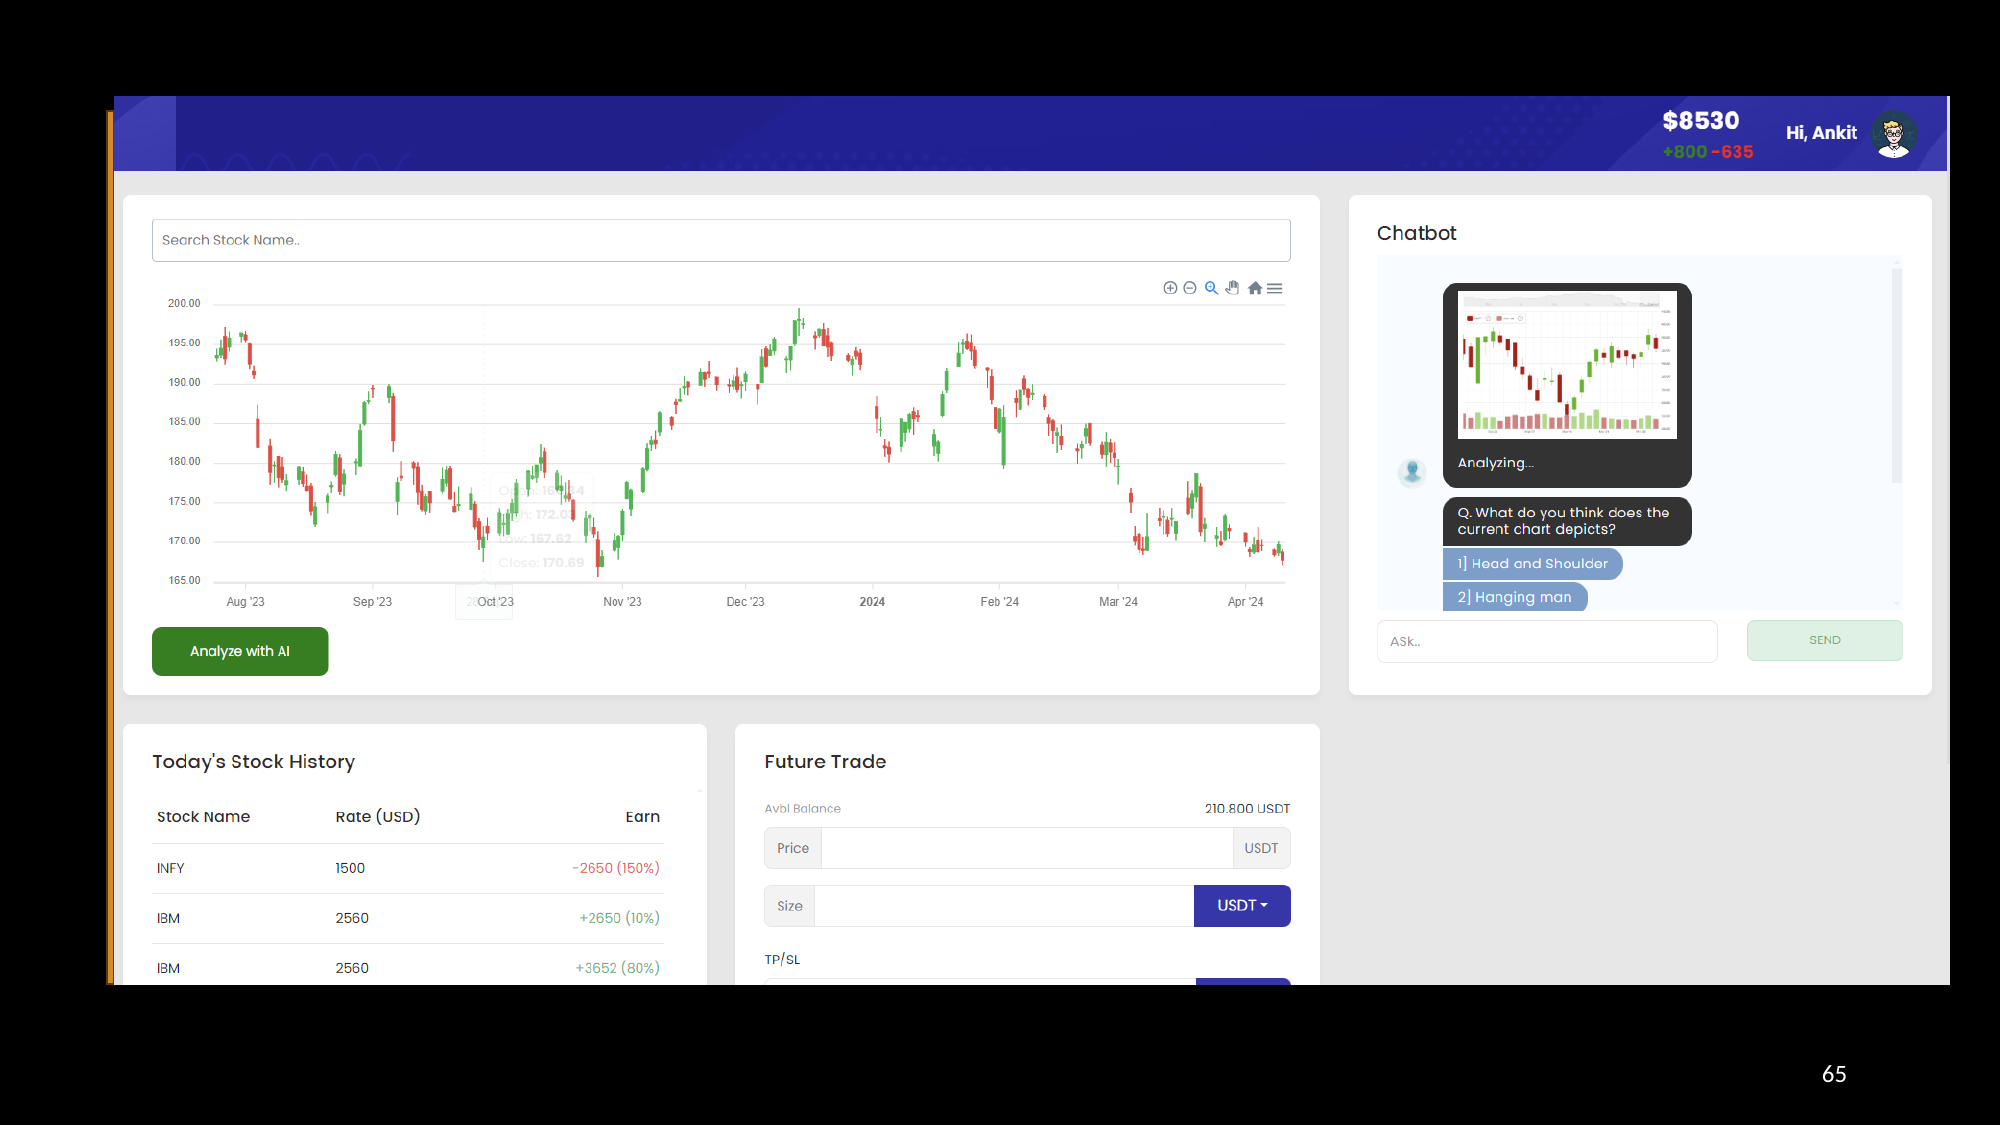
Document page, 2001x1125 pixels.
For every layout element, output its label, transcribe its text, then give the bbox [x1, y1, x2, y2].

slide_number 65 [1412, 1042, 1863, 1103]
picture [114, 96, 1951, 985]
